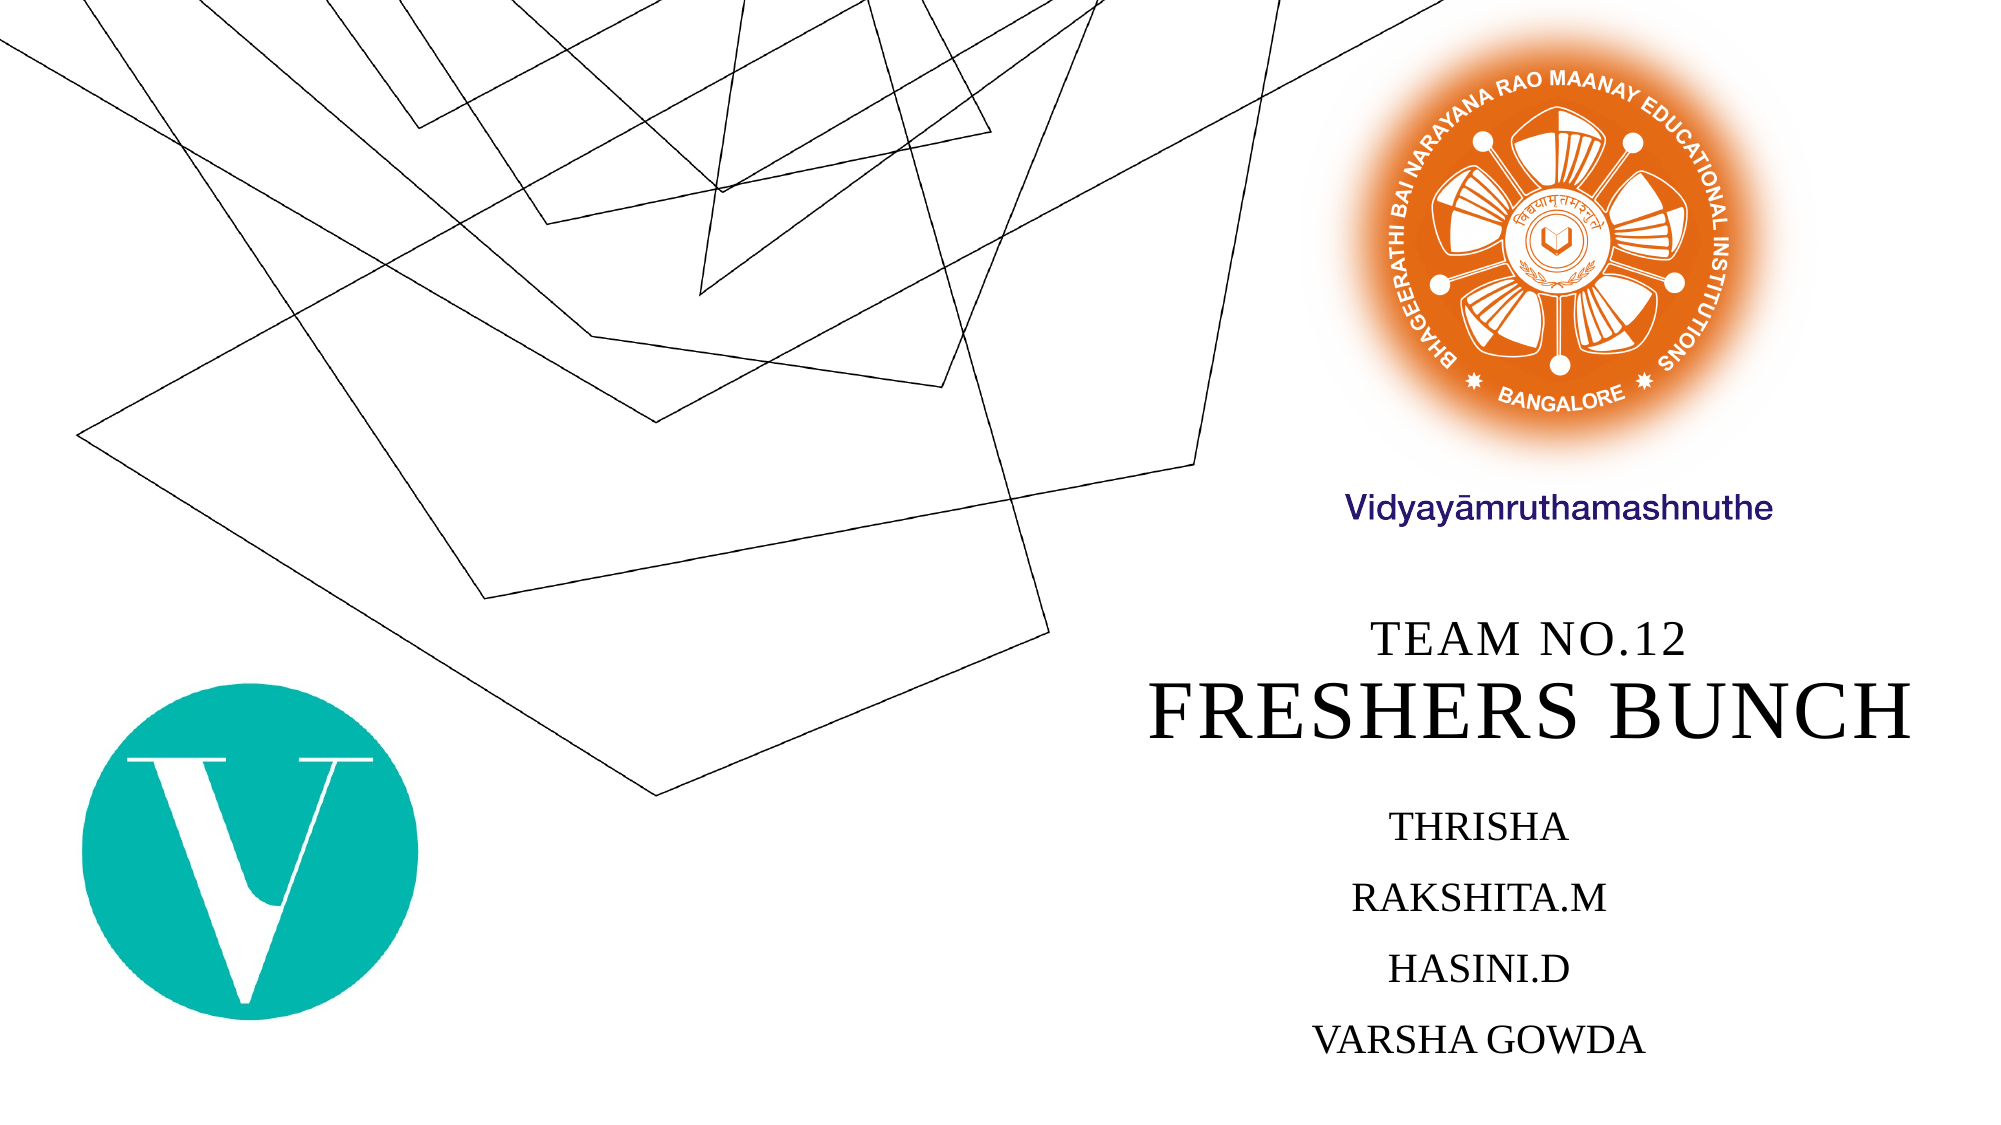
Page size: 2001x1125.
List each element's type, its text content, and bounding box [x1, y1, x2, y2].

subtitle THRISHA RAKSHITA.M HASINI.D VARSHA GOWDA [1073, 791, 1885, 1080]
title TEAM NO.12 Freshers bunch [1124, 579, 1936, 764]
picture [0, 0, 1826, 1043]
